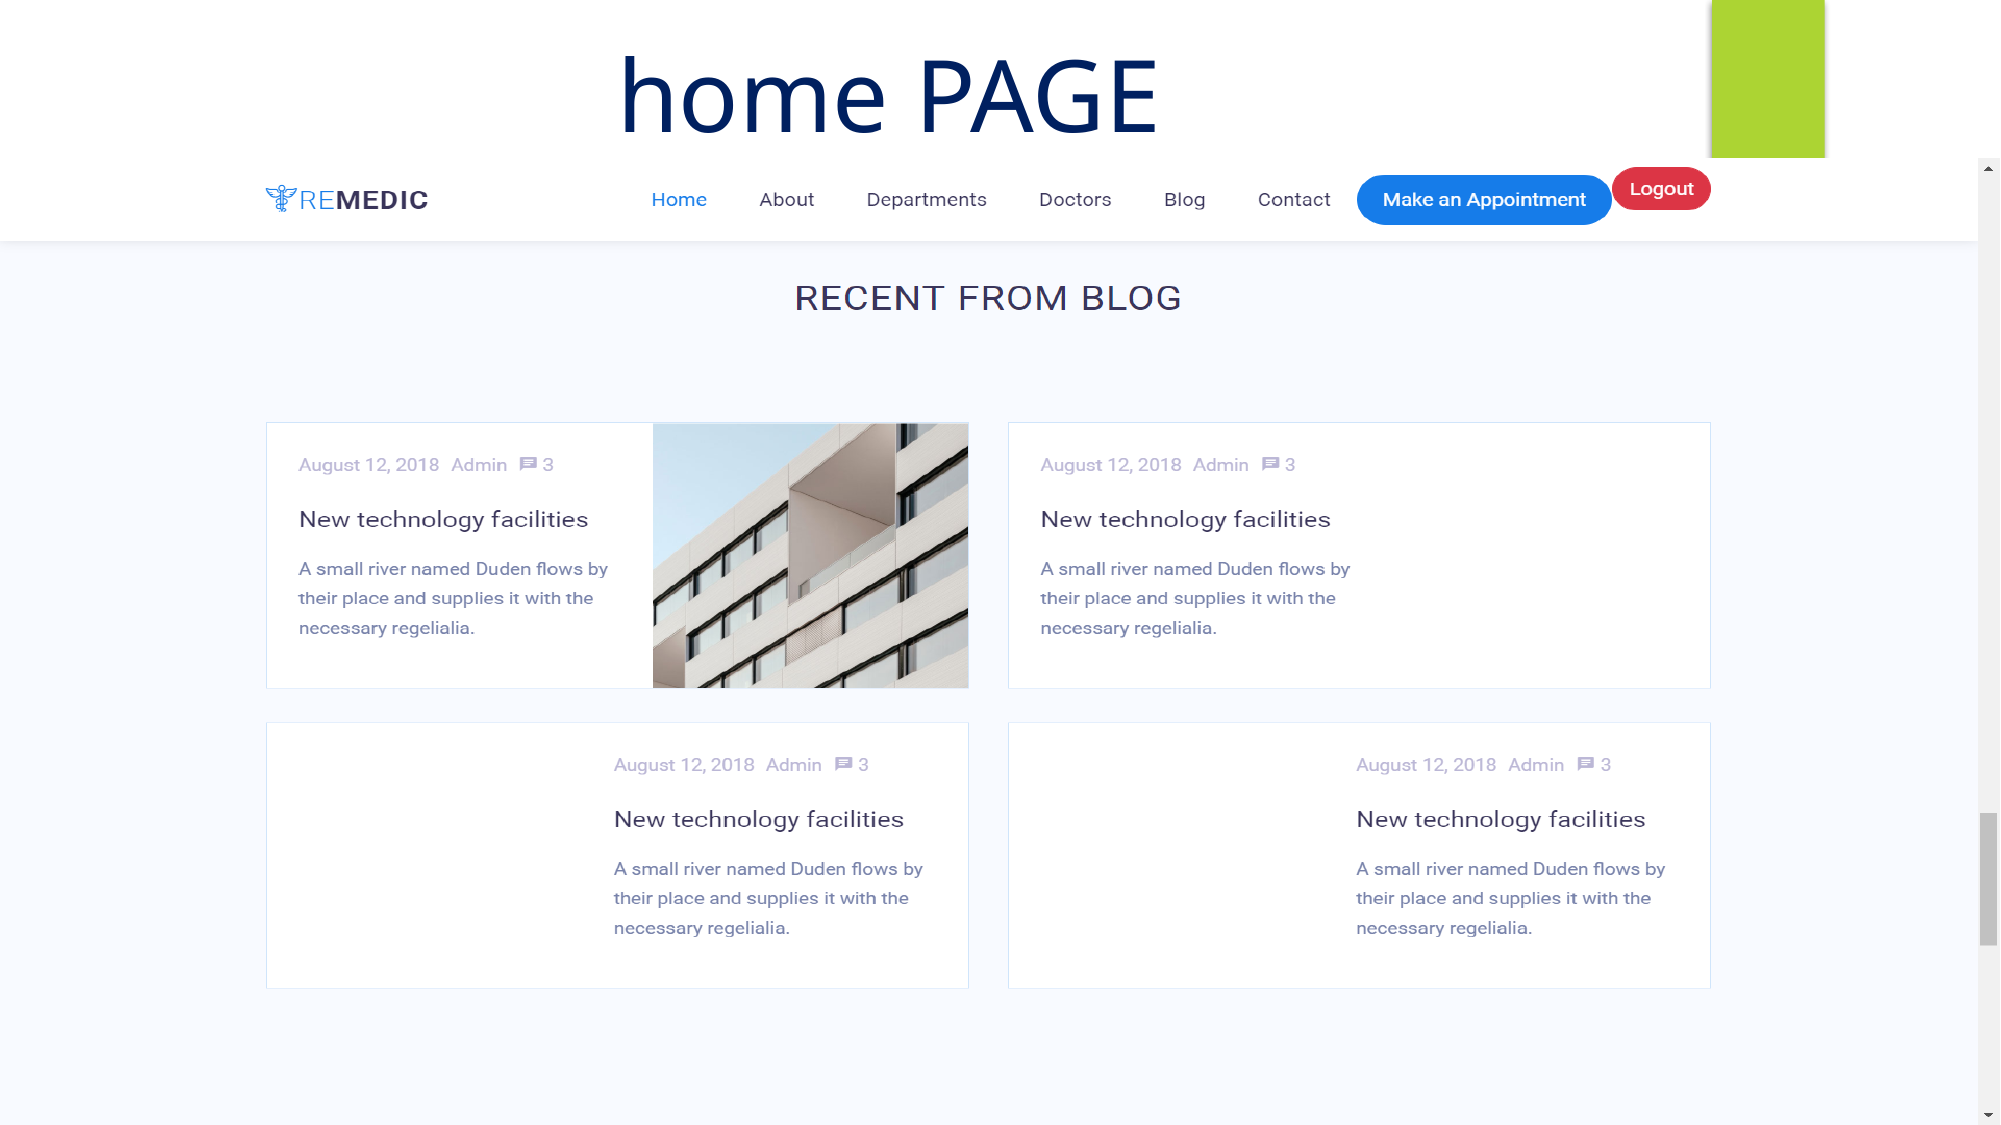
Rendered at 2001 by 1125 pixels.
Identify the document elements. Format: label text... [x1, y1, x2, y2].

text_box home PAGE [274, 34, 1505, 153]
picture [0, 158, 2000, 1125]
